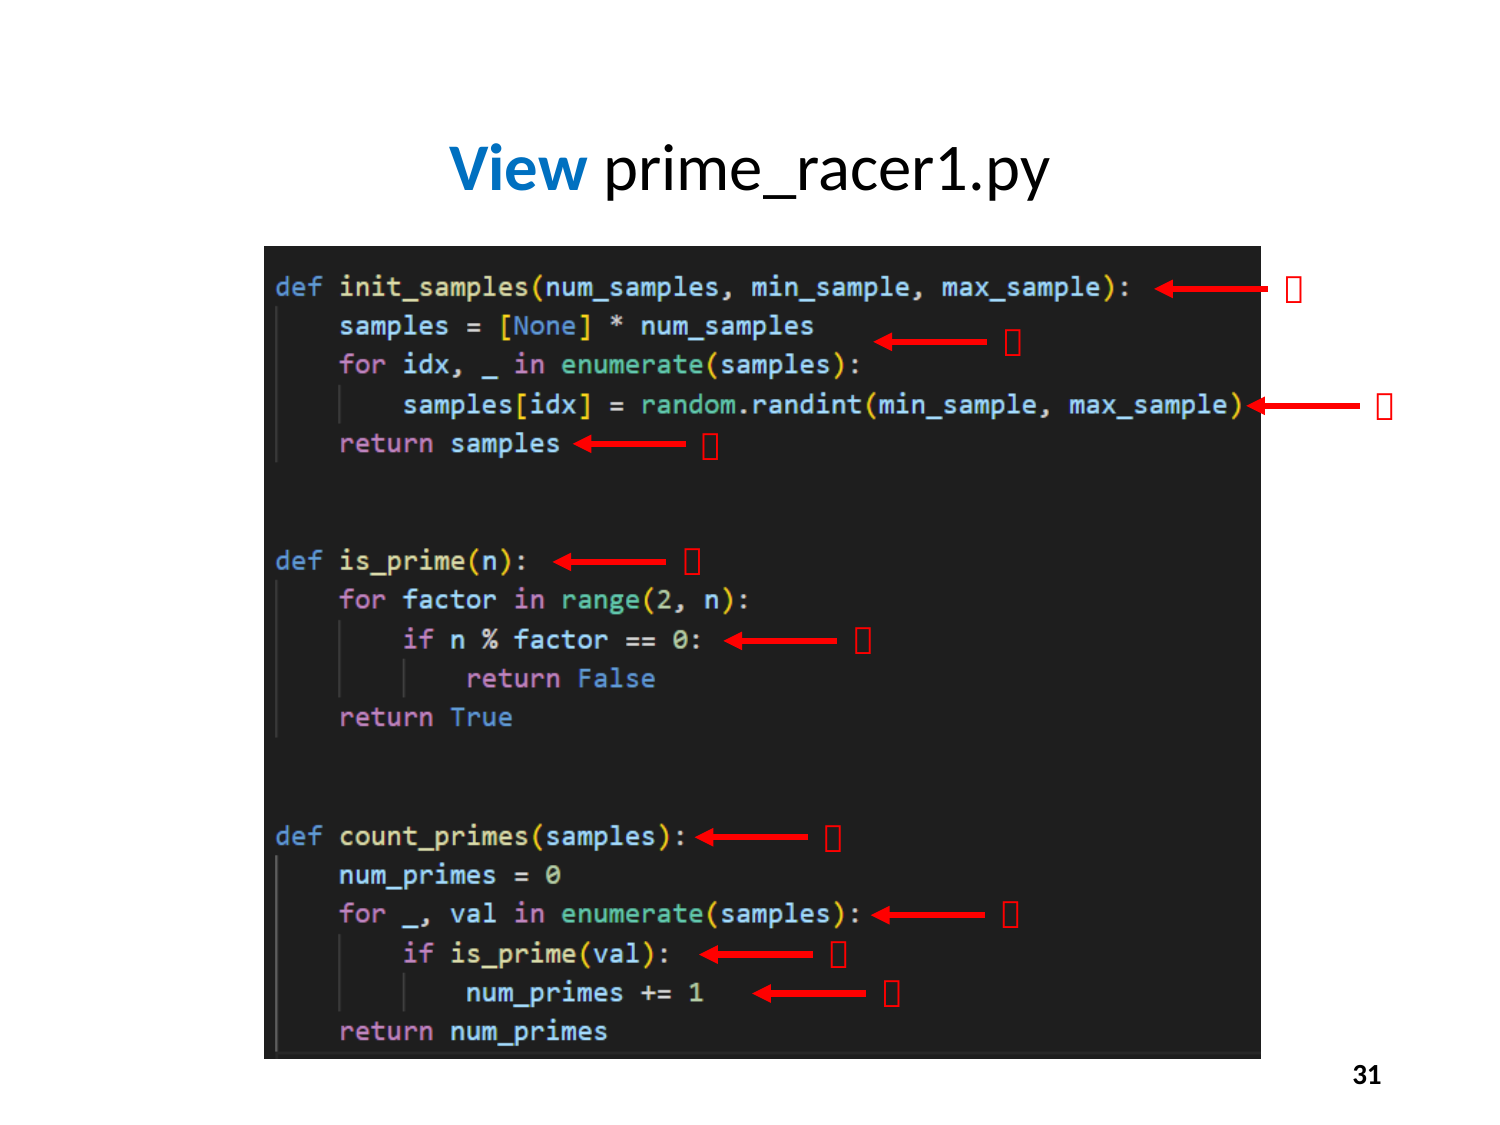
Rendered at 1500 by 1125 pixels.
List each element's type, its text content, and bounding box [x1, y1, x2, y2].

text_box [572, 415, 748, 476]
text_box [1154, 258, 1331, 320]
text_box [870, 884, 1048, 945]
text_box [694, 807, 870, 868]
slide_number 31 [1059, 1042, 1397, 1103]
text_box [699, 923, 876, 985]
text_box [1246, 375, 1422, 437]
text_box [723, 609, 901, 671]
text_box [873, 311, 1050, 373]
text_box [752, 962, 929, 1024]
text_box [552, 530, 730, 592]
picture [264, 246, 1261, 1059]
title View prime_racer1.py [103, 59, 1397, 278]
